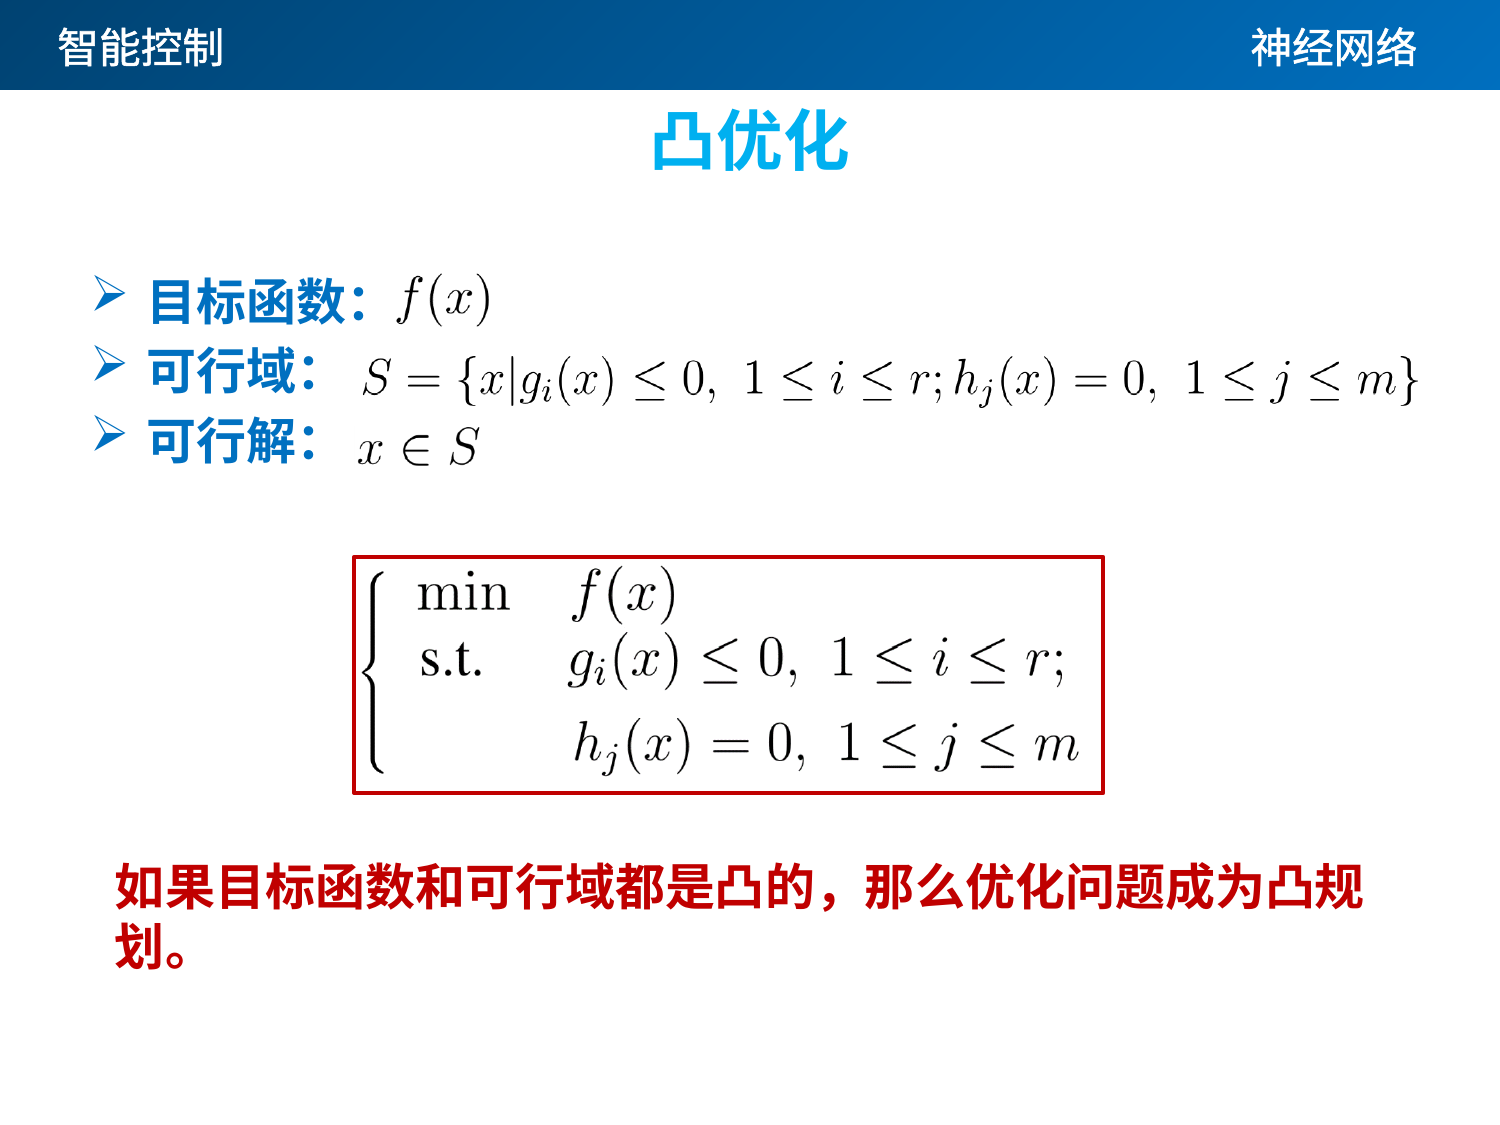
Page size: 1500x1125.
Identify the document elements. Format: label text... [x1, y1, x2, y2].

picture [396, 270, 495, 331]
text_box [353, 556, 1104, 794]
title 凸优化 [75, 45, 1425, 233]
list 目标函数： 可行域： 可行解： [75, 262, 1425, 516]
picture [353, 426, 480, 469]
picture [359, 349, 1425, 410]
text_box 如果目标函数和可行域都是凸的，那么优化问题成为凸规划。 [100, 848, 1412, 984]
